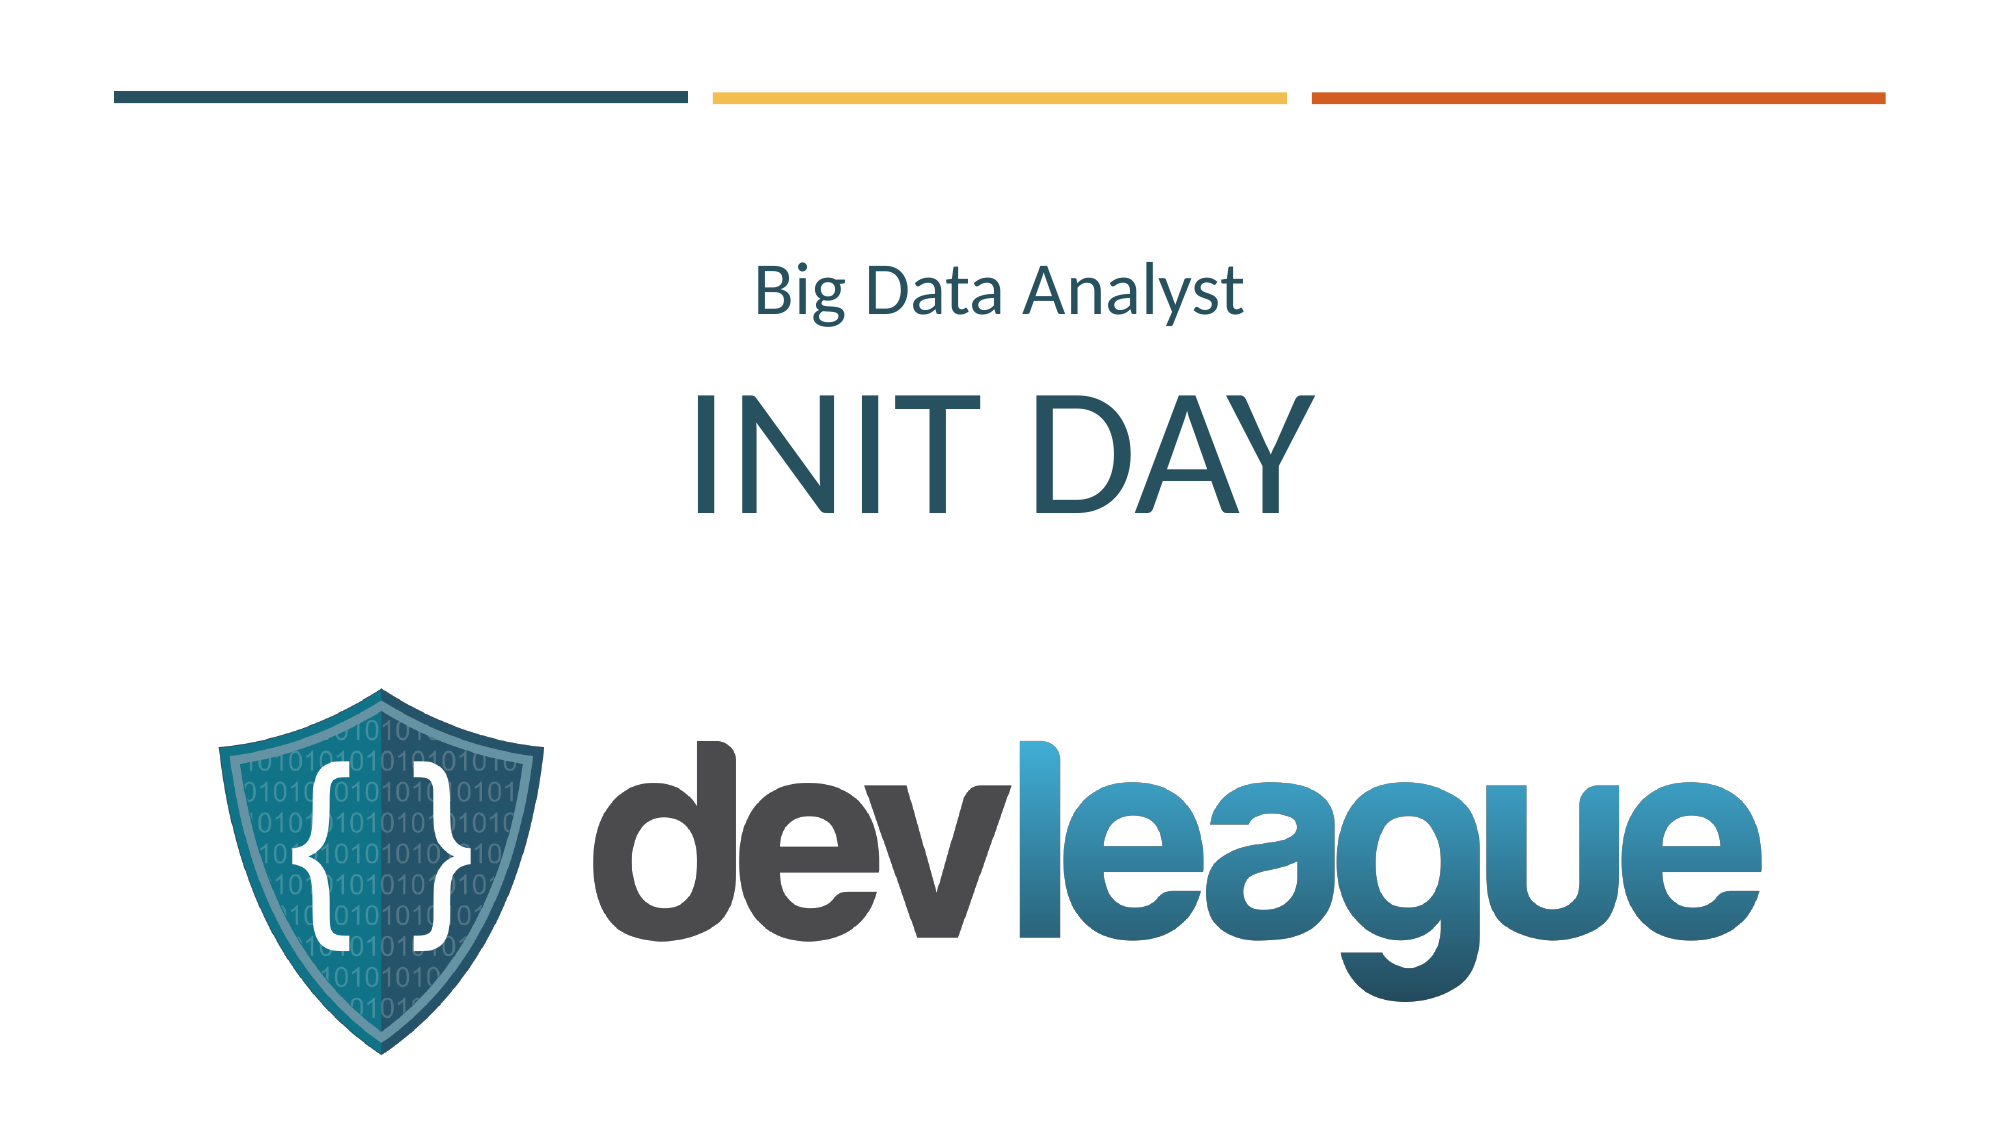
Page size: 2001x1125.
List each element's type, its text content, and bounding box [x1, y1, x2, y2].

text_box [113, 90, 689, 104]
text_box [1311, 91, 1887, 105]
text_box [712, 91, 1288, 105]
text_box Big Data Analyst INIT DAY [114, 232, 1886, 557]
picture [218, 688, 1783, 1055]
